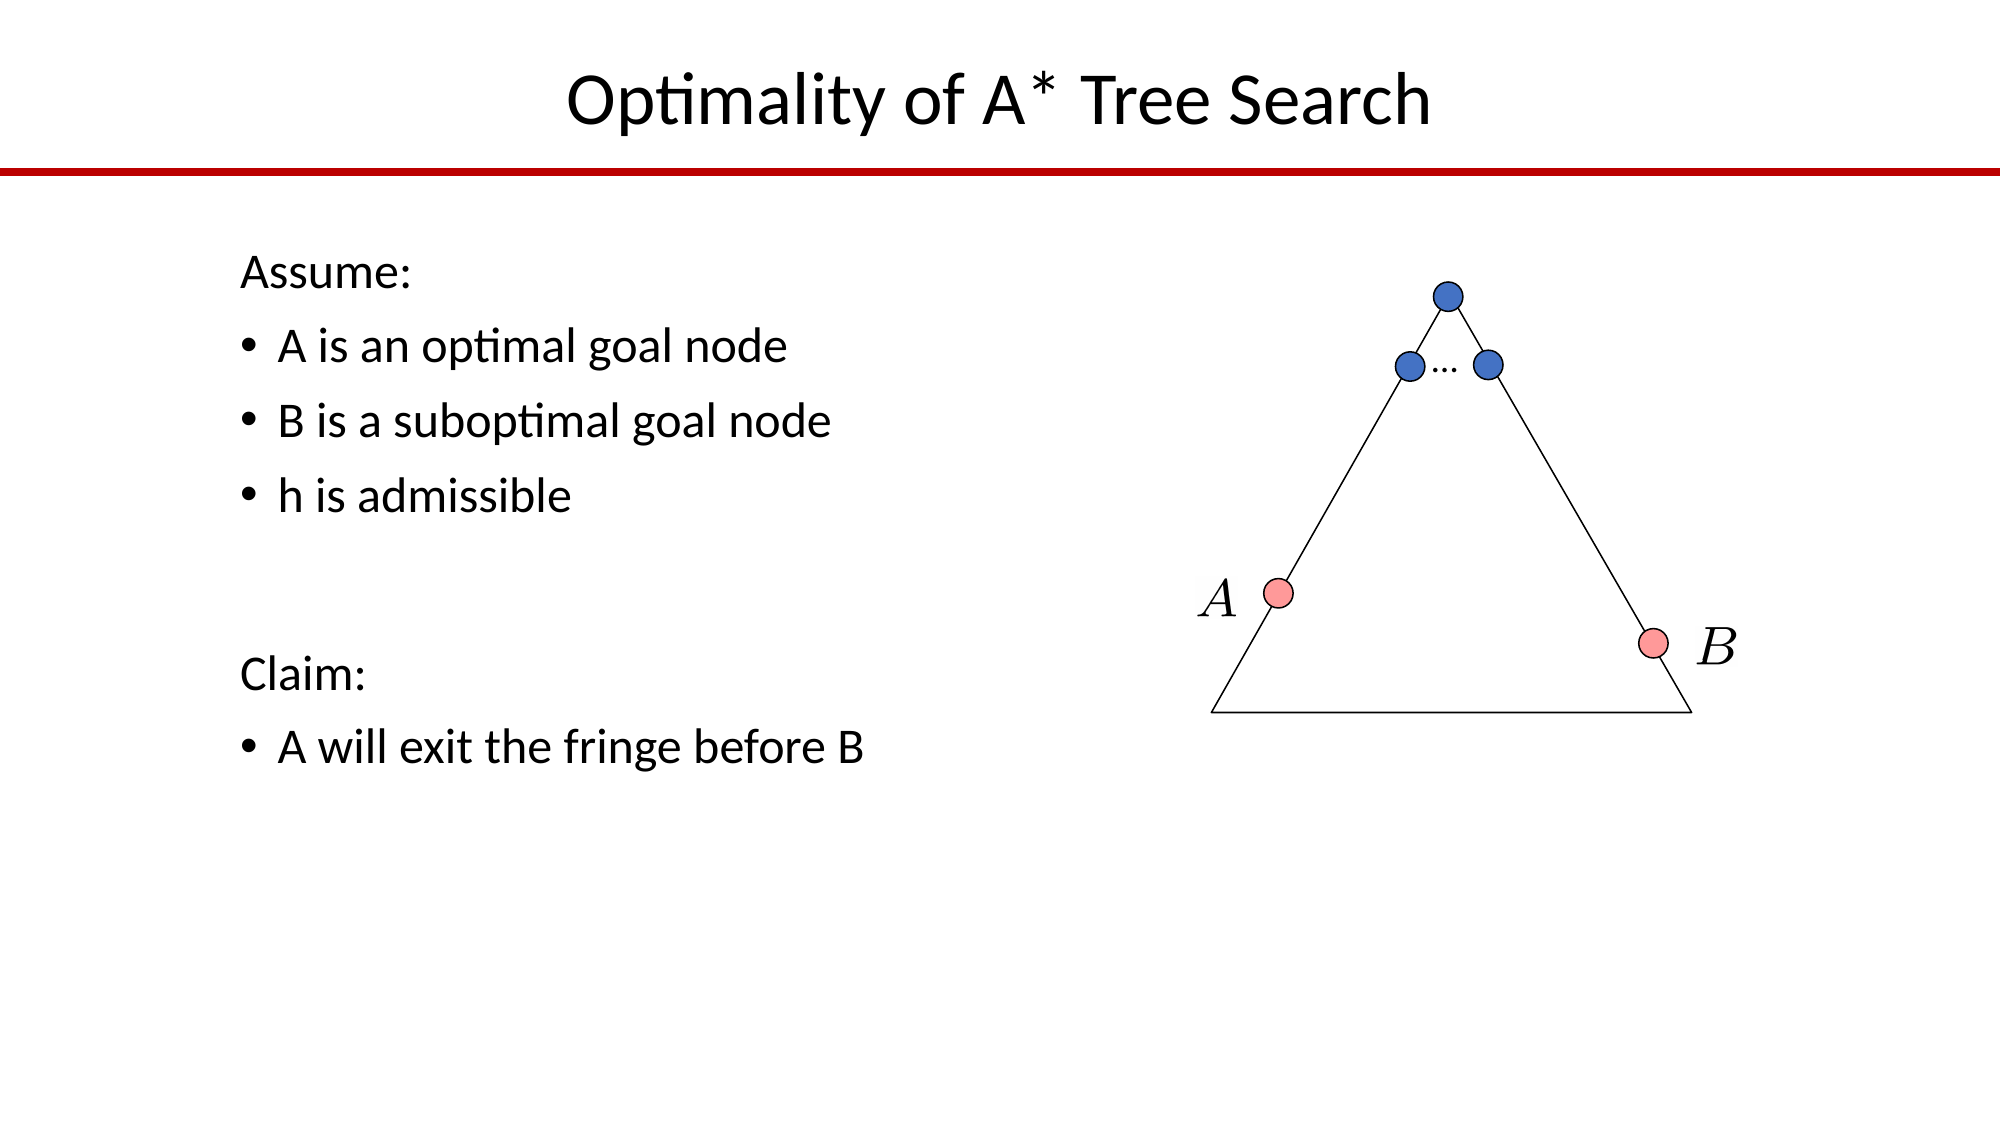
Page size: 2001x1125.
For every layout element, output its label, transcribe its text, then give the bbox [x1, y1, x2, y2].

text_box [1211, 308, 1692, 713]
picture [1695, 626, 1738, 667]
title Optimality of A* Tree Search [137, 50, 1863, 150]
text_box [1638, 628, 1669, 658]
text_box [1263, 578, 1294, 608]
text_box … [1416, 327, 1462, 388]
text_box [1473, 350, 1504, 380]
picture [1195, 576, 1238, 619]
list Assume: A is an optimal goal node B is a suboptimal goal node h is admissible Claim: A will exit the fringe before B [225, 237, 1050, 980]
text_box [1433, 281, 1463, 312]
text_box [1395, 351, 1416, 382]
